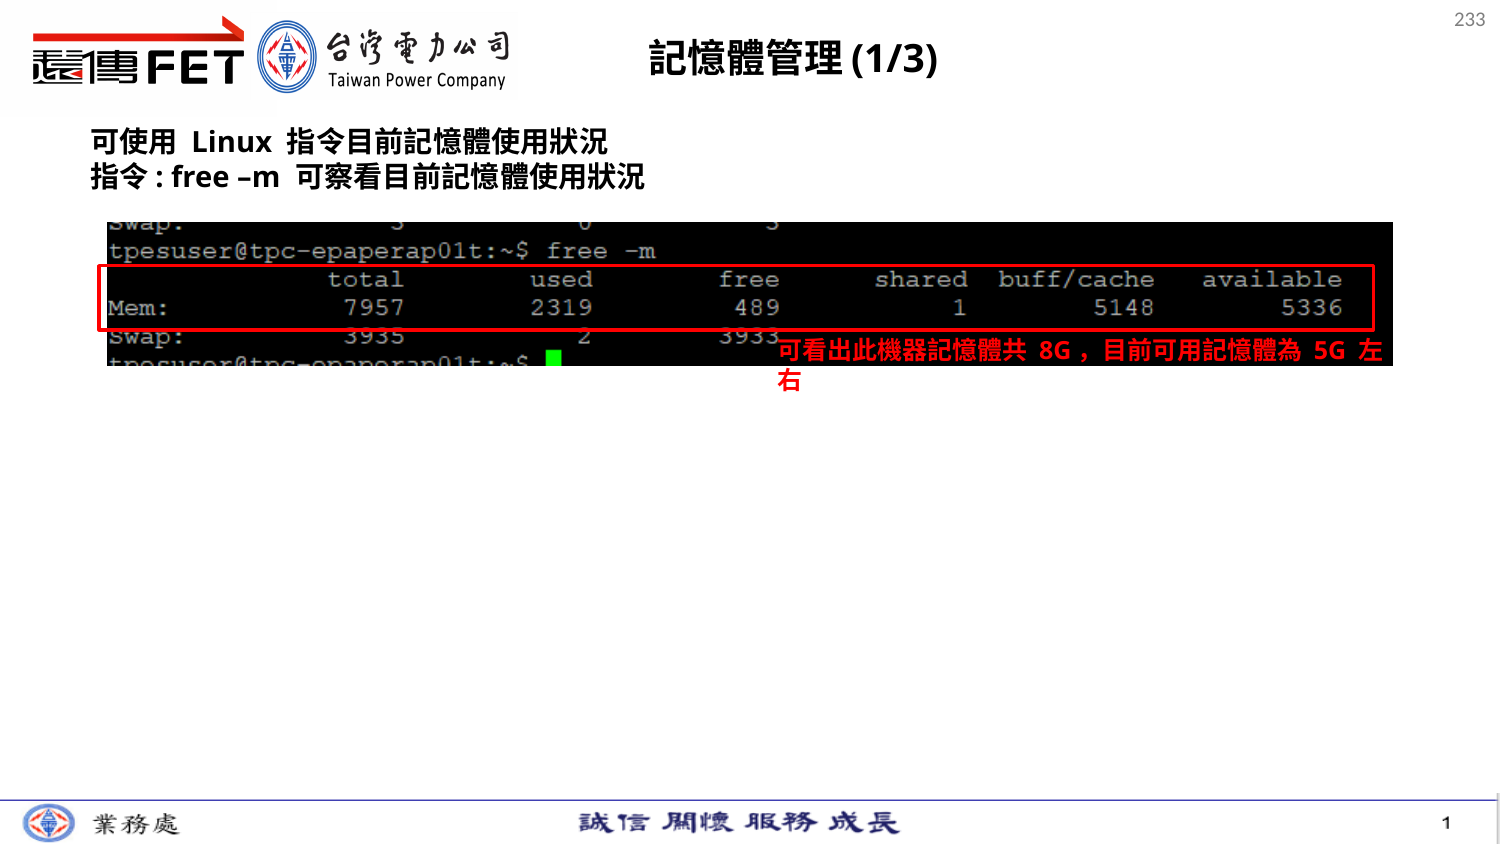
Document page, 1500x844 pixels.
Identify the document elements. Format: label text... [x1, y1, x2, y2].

picture [106, 222, 1394, 366]
picture [0, 793, 1500, 844]
picture [0, 0, 519, 117]
list 可使用 Linux 指令目前記憶體使用狀況 指令: free –m 可察看目前記憶體使用狀況 [75, 116, 1425, 769]
text_box 可看出此機器記憶體共 8G，目前可用記憶體為 5G 左右 [762, 327, 1409, 402]
title 記憶體管理(1/3) [523, 26, 1267, 89]
